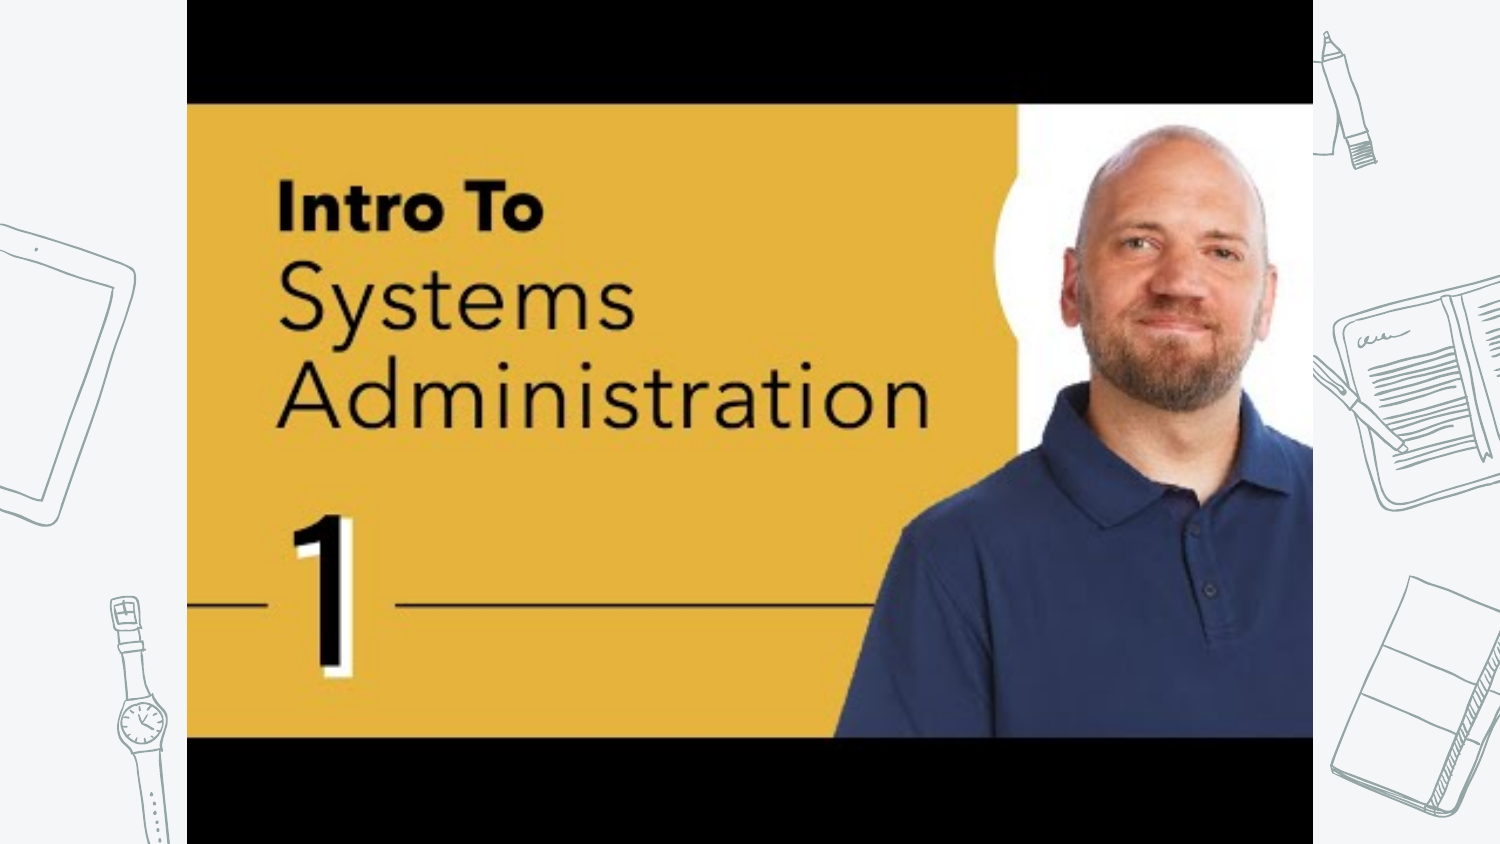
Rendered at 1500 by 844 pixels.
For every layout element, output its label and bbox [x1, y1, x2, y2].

picture [187, 0, 1313, 844]
